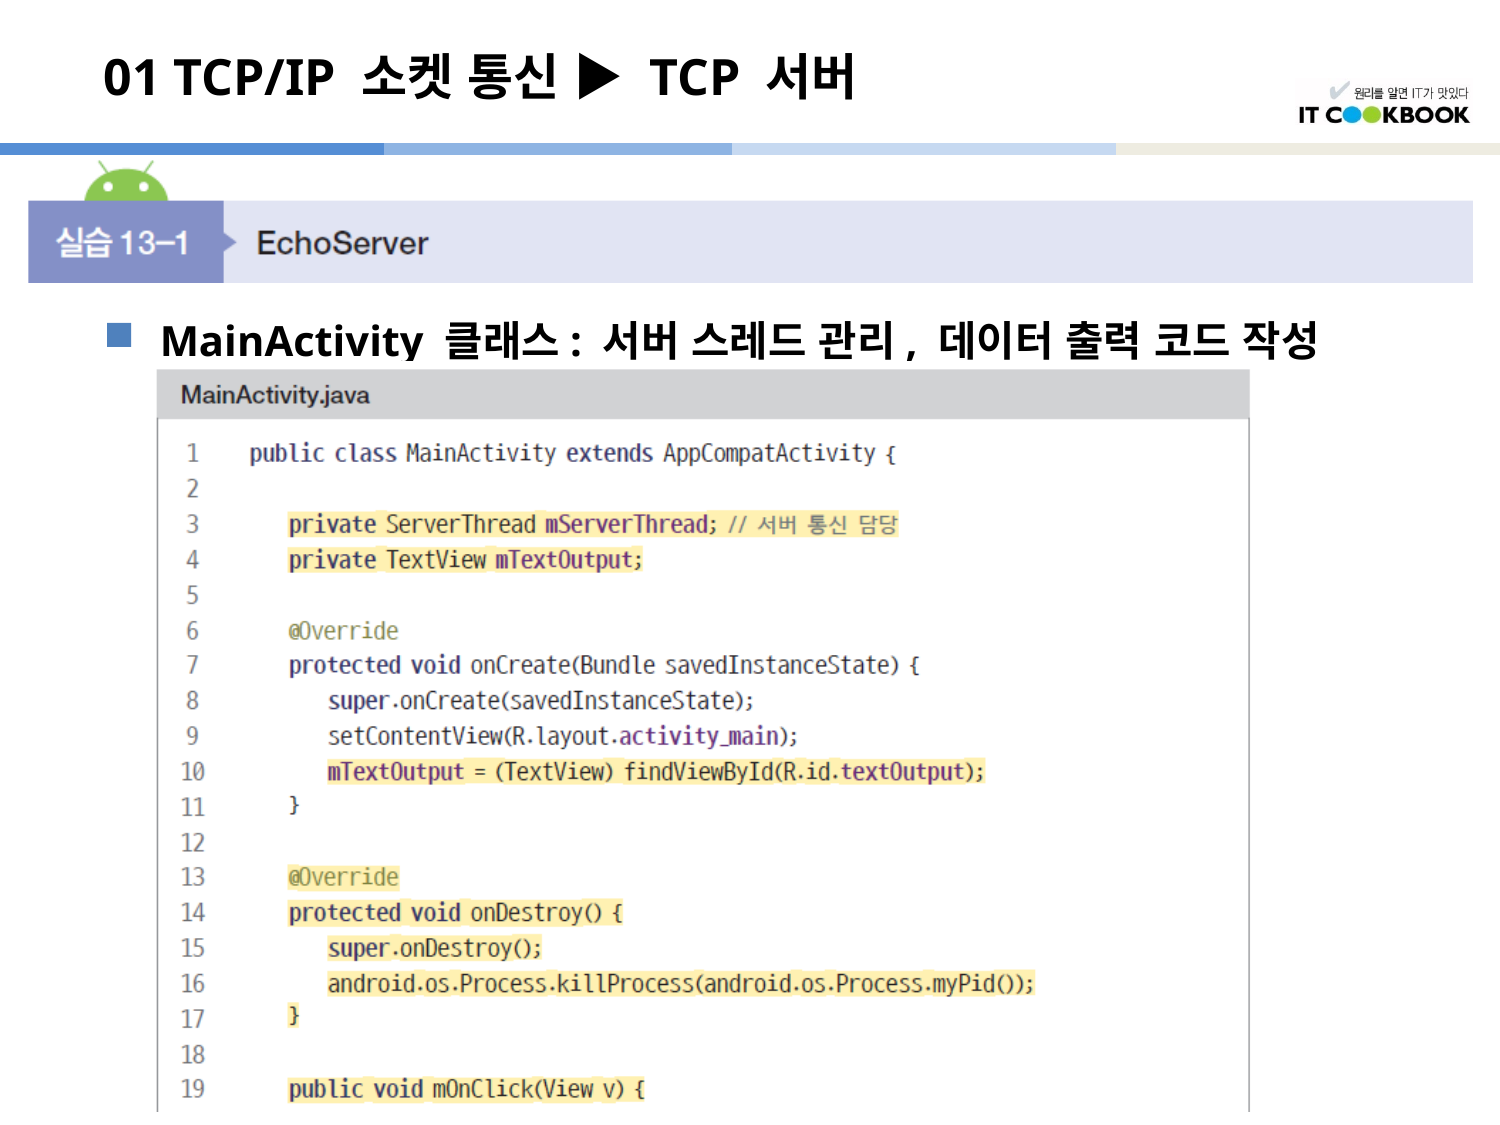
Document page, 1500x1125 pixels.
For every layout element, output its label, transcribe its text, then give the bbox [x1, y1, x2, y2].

picture [147, 361, 1260, 1112]
picture [27, 160, 1473, 283]
title 01 TCP/IP 소켓 통신 ▶ TCP 서버 [88, 30, 1330, 121]
list MainActivity 클래스: 서버 스레드 관리, 데이터 출력 코드 작성 [88, 292, 1436, 1083]
picture [1295, 78, 1473, 125]
